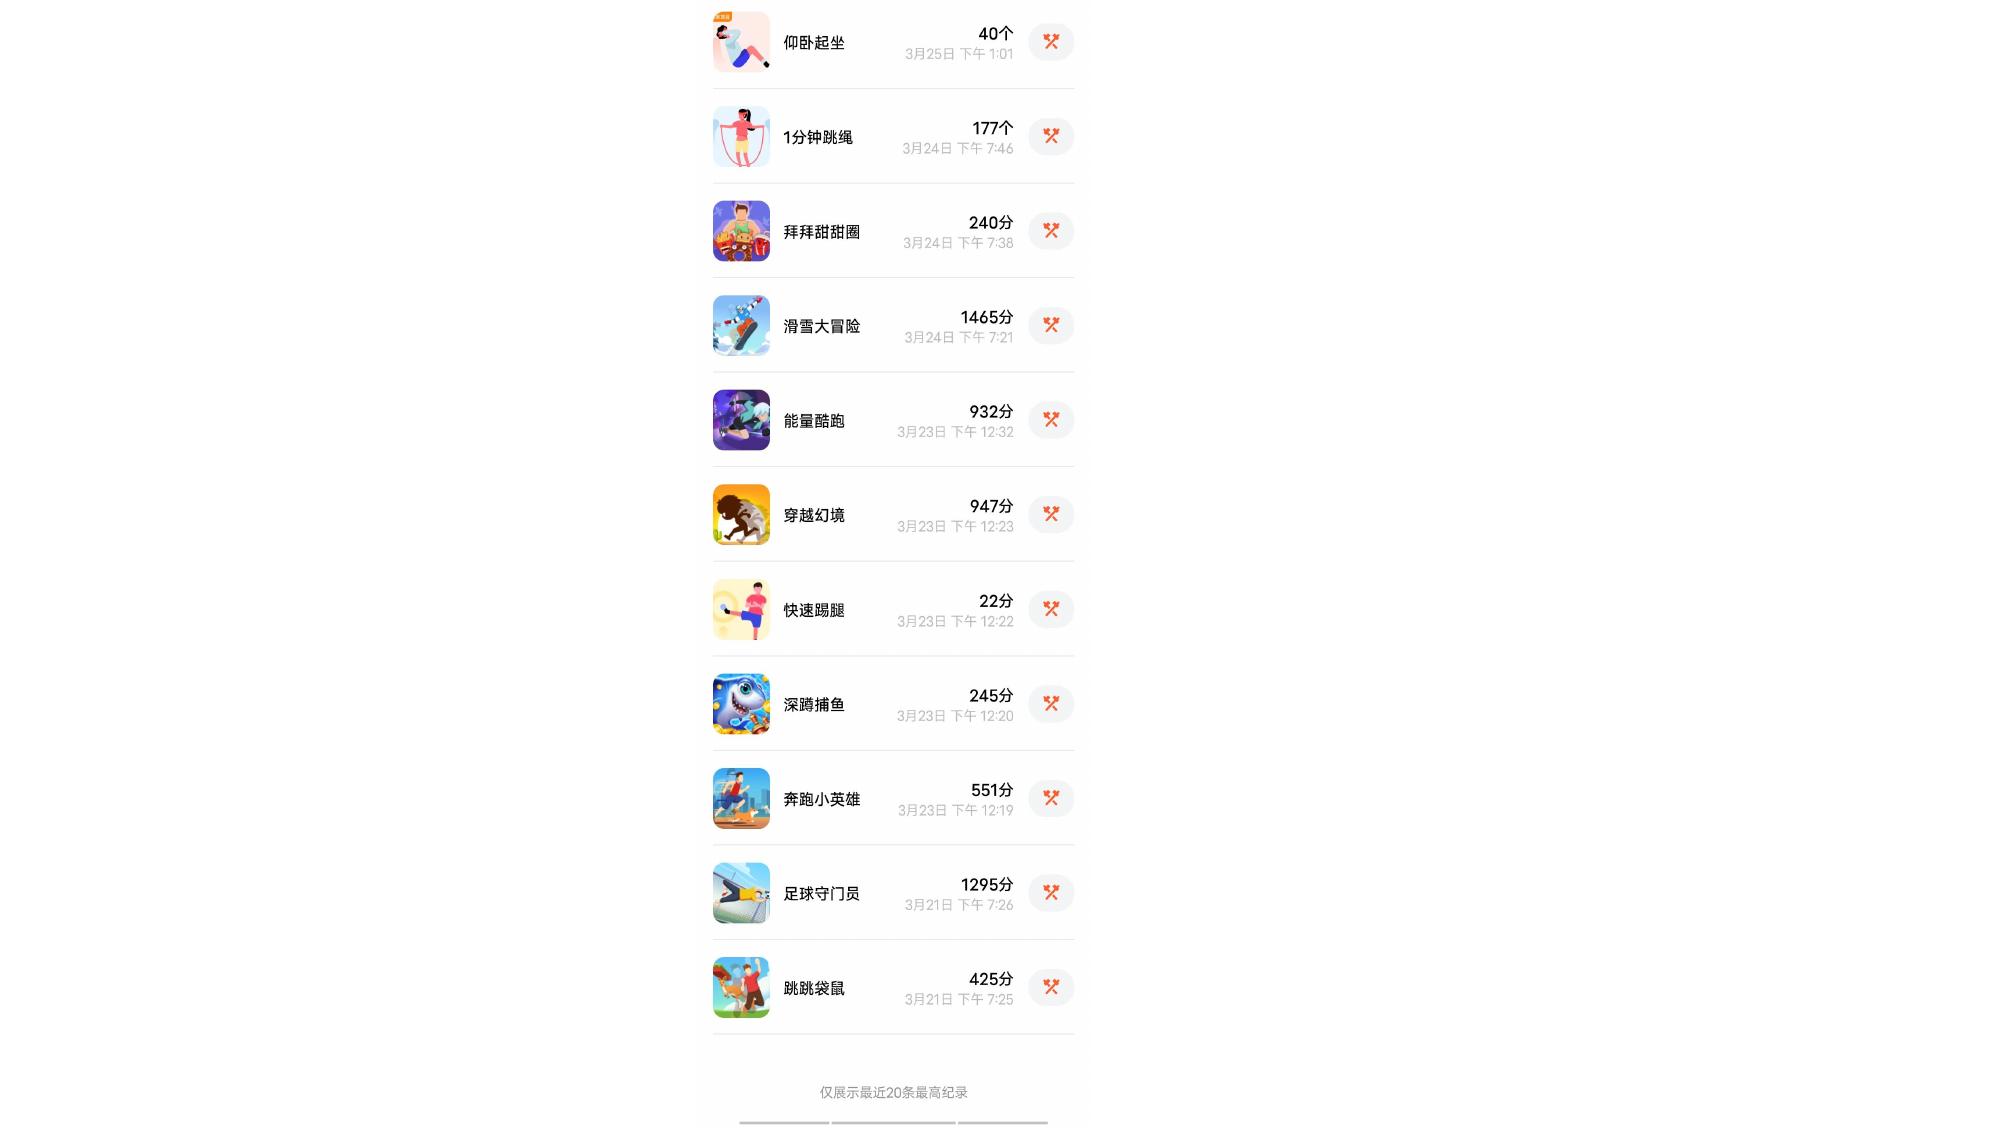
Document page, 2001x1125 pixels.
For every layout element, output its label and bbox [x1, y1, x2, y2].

picture [695, 0, 1092, 1125]
